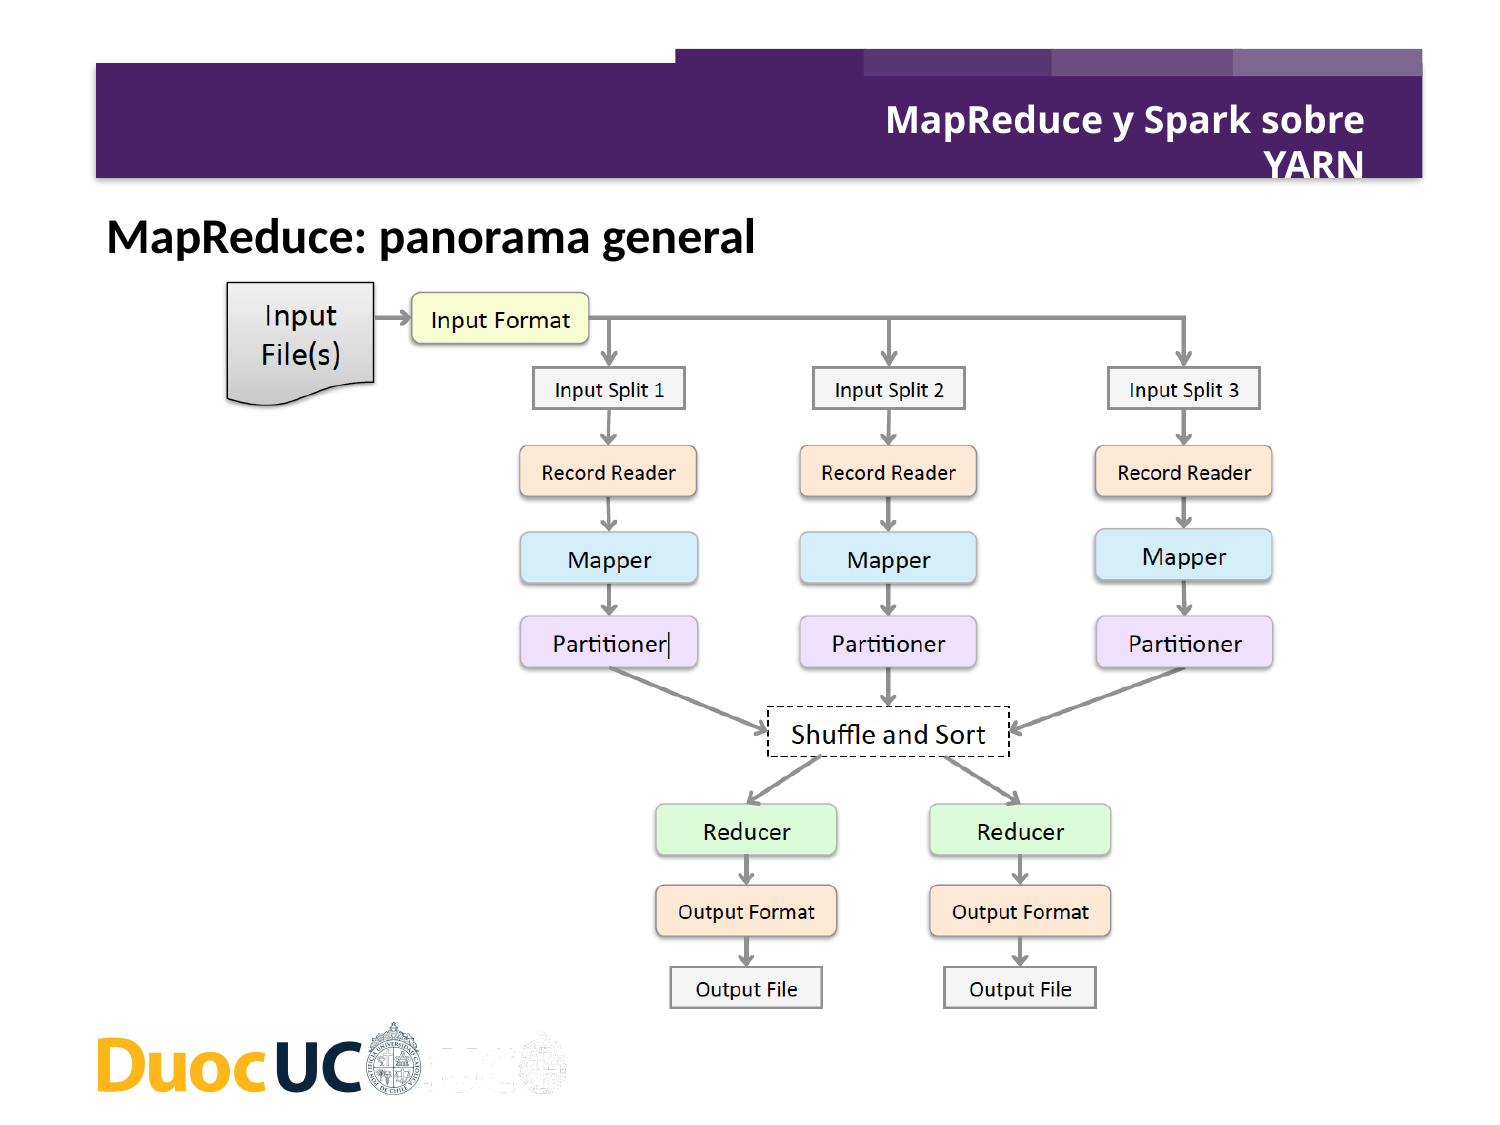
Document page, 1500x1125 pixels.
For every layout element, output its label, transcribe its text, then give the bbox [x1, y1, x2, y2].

picture [218, 275, 1282, 1017]
text_box MapReduce y Spark sobre YARN [764, 88, 1381, 194]
picture [96, 1021, 566, 1095]
text_box MapReduce: panorama general [91, 196, 1425, 272]
